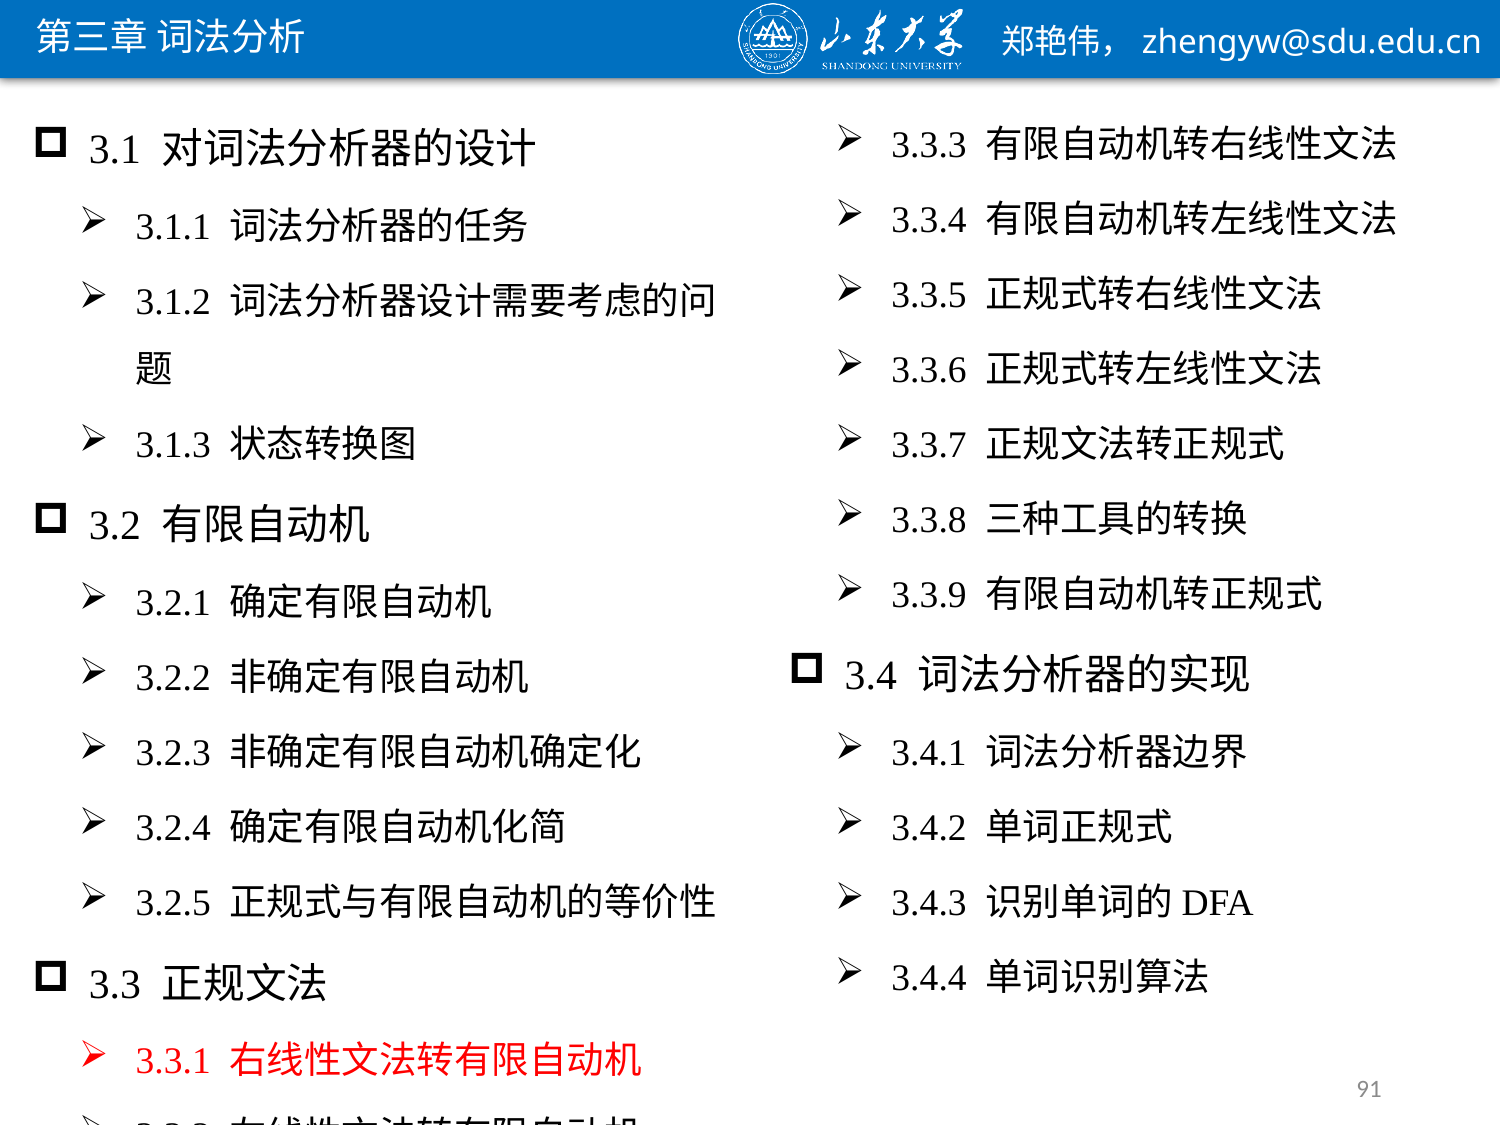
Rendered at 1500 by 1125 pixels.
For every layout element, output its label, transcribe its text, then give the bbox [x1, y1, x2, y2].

slide_number 91 [1059, 1057, 1397, 1118]
text_box 第三章 词法分析 [20, 5, 322, 66]
picture [738, 3, 963, 74]
text_box 3.3.3 有限自动机转右线性文法 3.3.4 有限自动机转左线性文法 3.3.5 正规式转右线性文法 3.3.6 正规式转左线性文法 3.3.7 正规文法转正规式 3.3.8 三种工具的转换 3.3.9 有限自动机转正规式 3.4 词法分析器的实现 3.4.1 词法分析器边界 3.4.2 单词正规式 3.4.3 识别单词的DFA 3.4.4 单词识别算法 [773, 89, 1483, 1006]
text_box 3.1 对词法分析器的设计 3.1.1 词法分析器的任务 3.1.2 词法分析器设计需要考虑的问题 3.1.3 状态转换图 3.2 有限自动机 3.2.1 确定有限自动机 3.2.2 非确定有限自动机 3.2.3 非确定有限自动机确定化 3.2.4 确定有限自动机化简 3.2.5 正规式与有限自动机的等价性 3.3 正规文法 3.3.1 右线性文法转有限自动机 3.3.2 左线性文法转有限自动机 [17, 90, 762, 1125]
